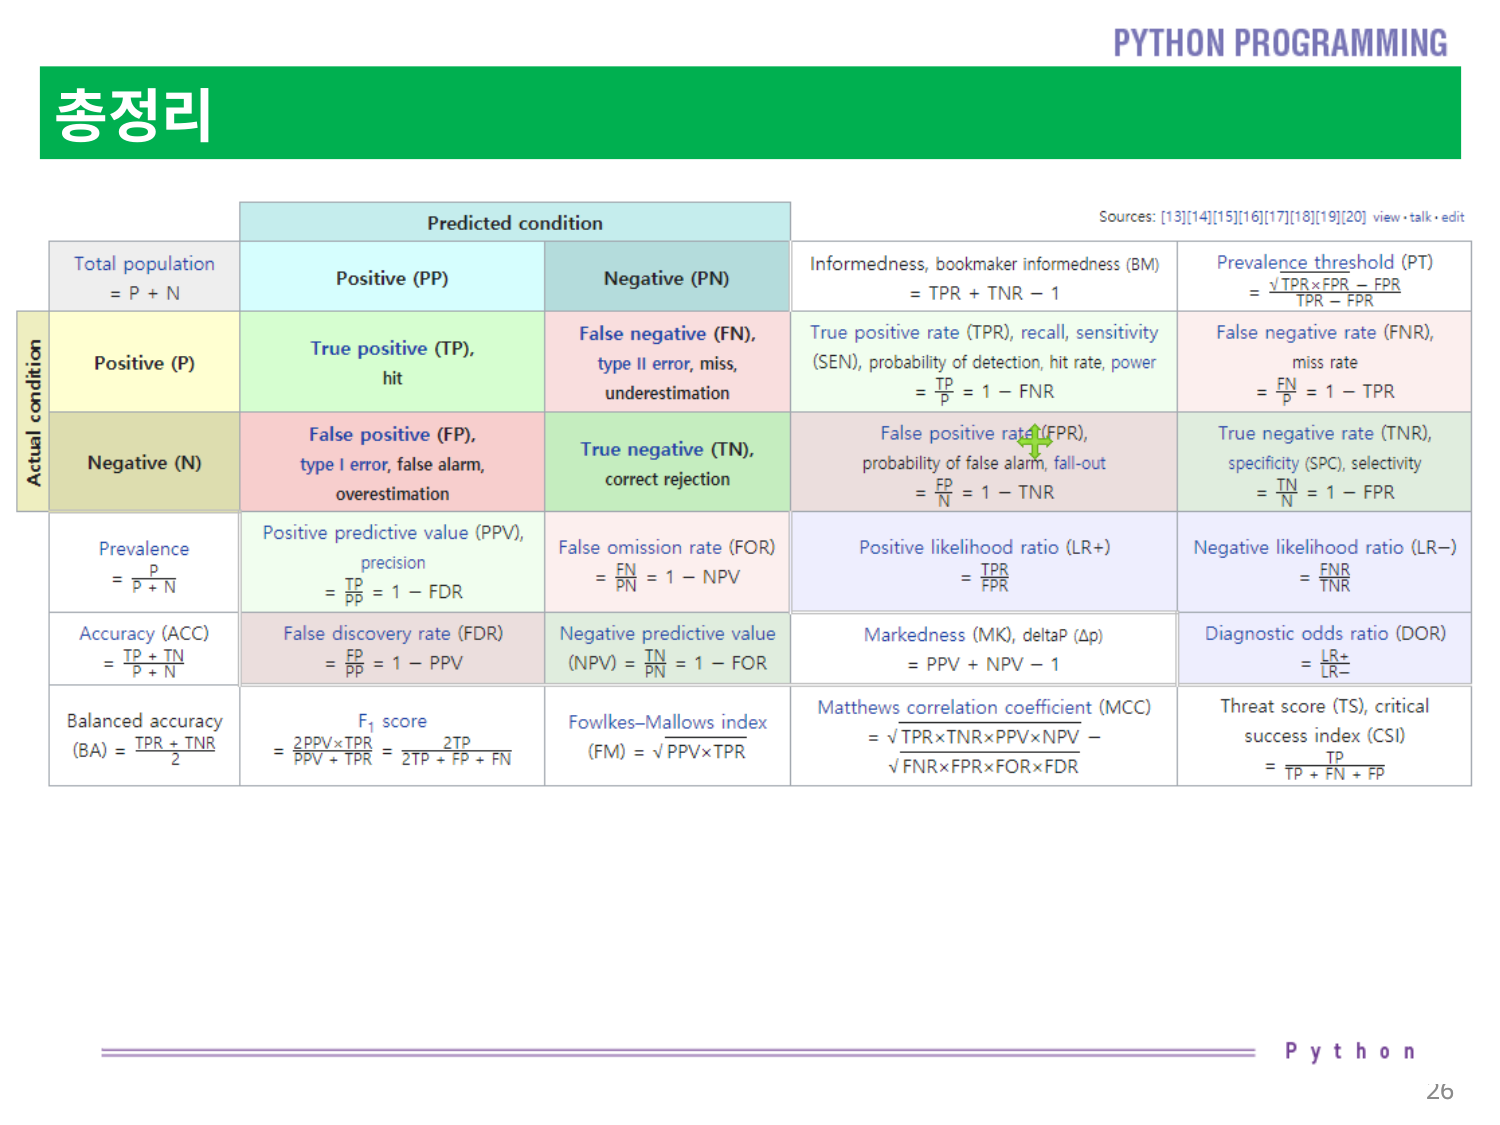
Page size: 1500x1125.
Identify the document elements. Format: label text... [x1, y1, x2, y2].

slide_number 26 [1119, 1071, 1470, 1112]
picture [18, 1020, 1483, 1084]
title 총정리 [39, 76, 1444, 152]
picture [11, 195, 1479, 792]
picture [1106, 13, 1462, 66]
